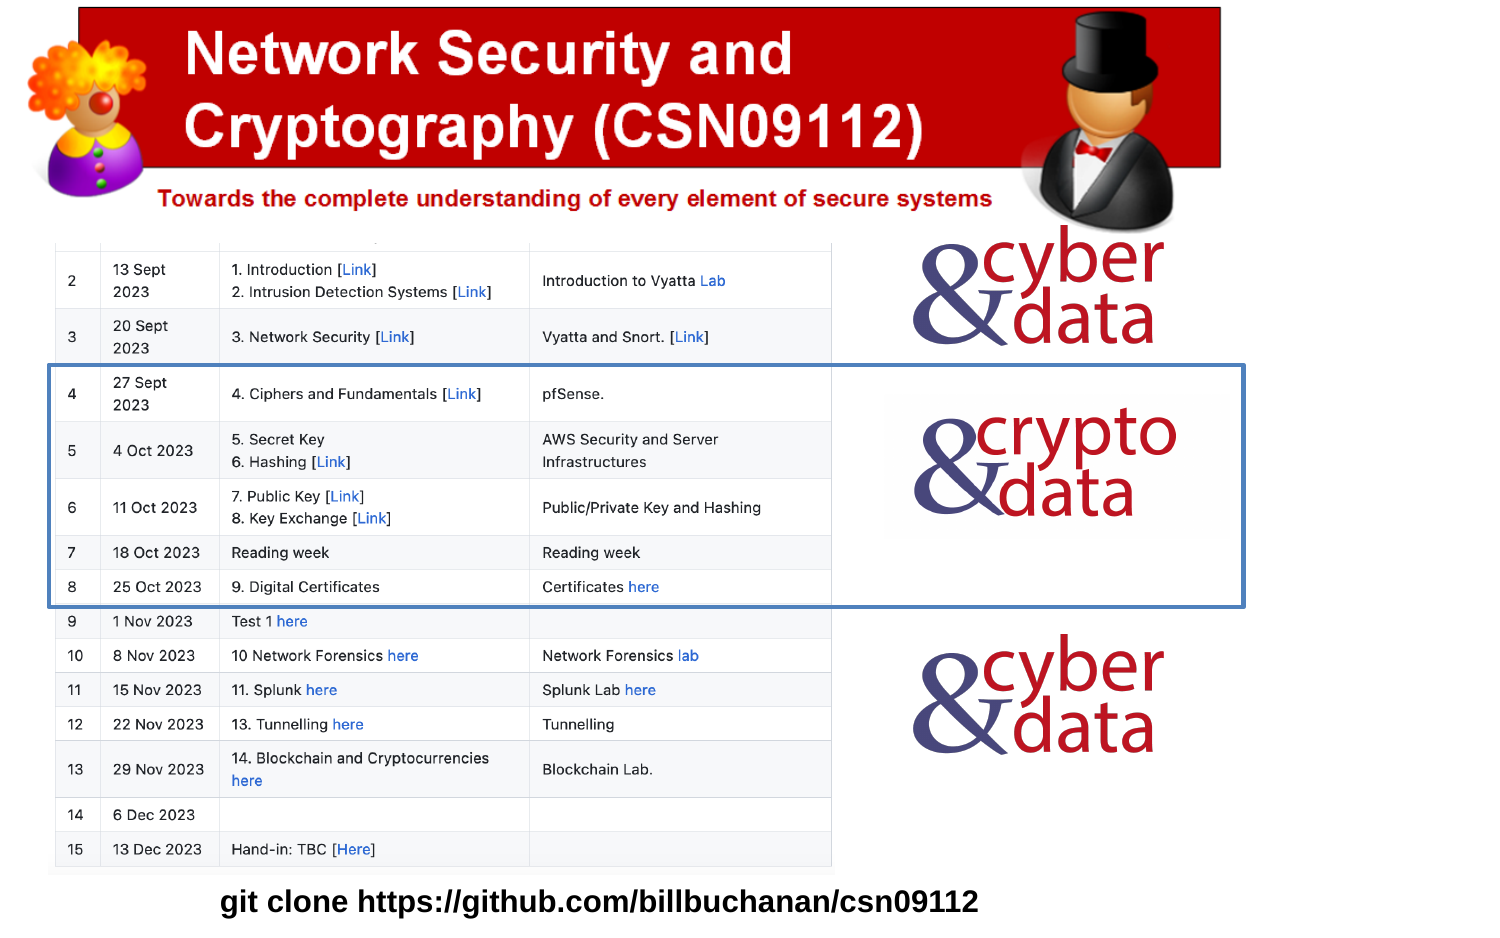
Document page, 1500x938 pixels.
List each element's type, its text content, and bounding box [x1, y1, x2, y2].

picture [883, 394, 1231, 540]
text_box git clone https://github.com/billbuchanan/csn09112 [205, 874, 1347, 927]
picture [913, 633, 1164, 755]
picture [0, 0, 1231, 876]
text_box [835, 364, 1244, 608]
